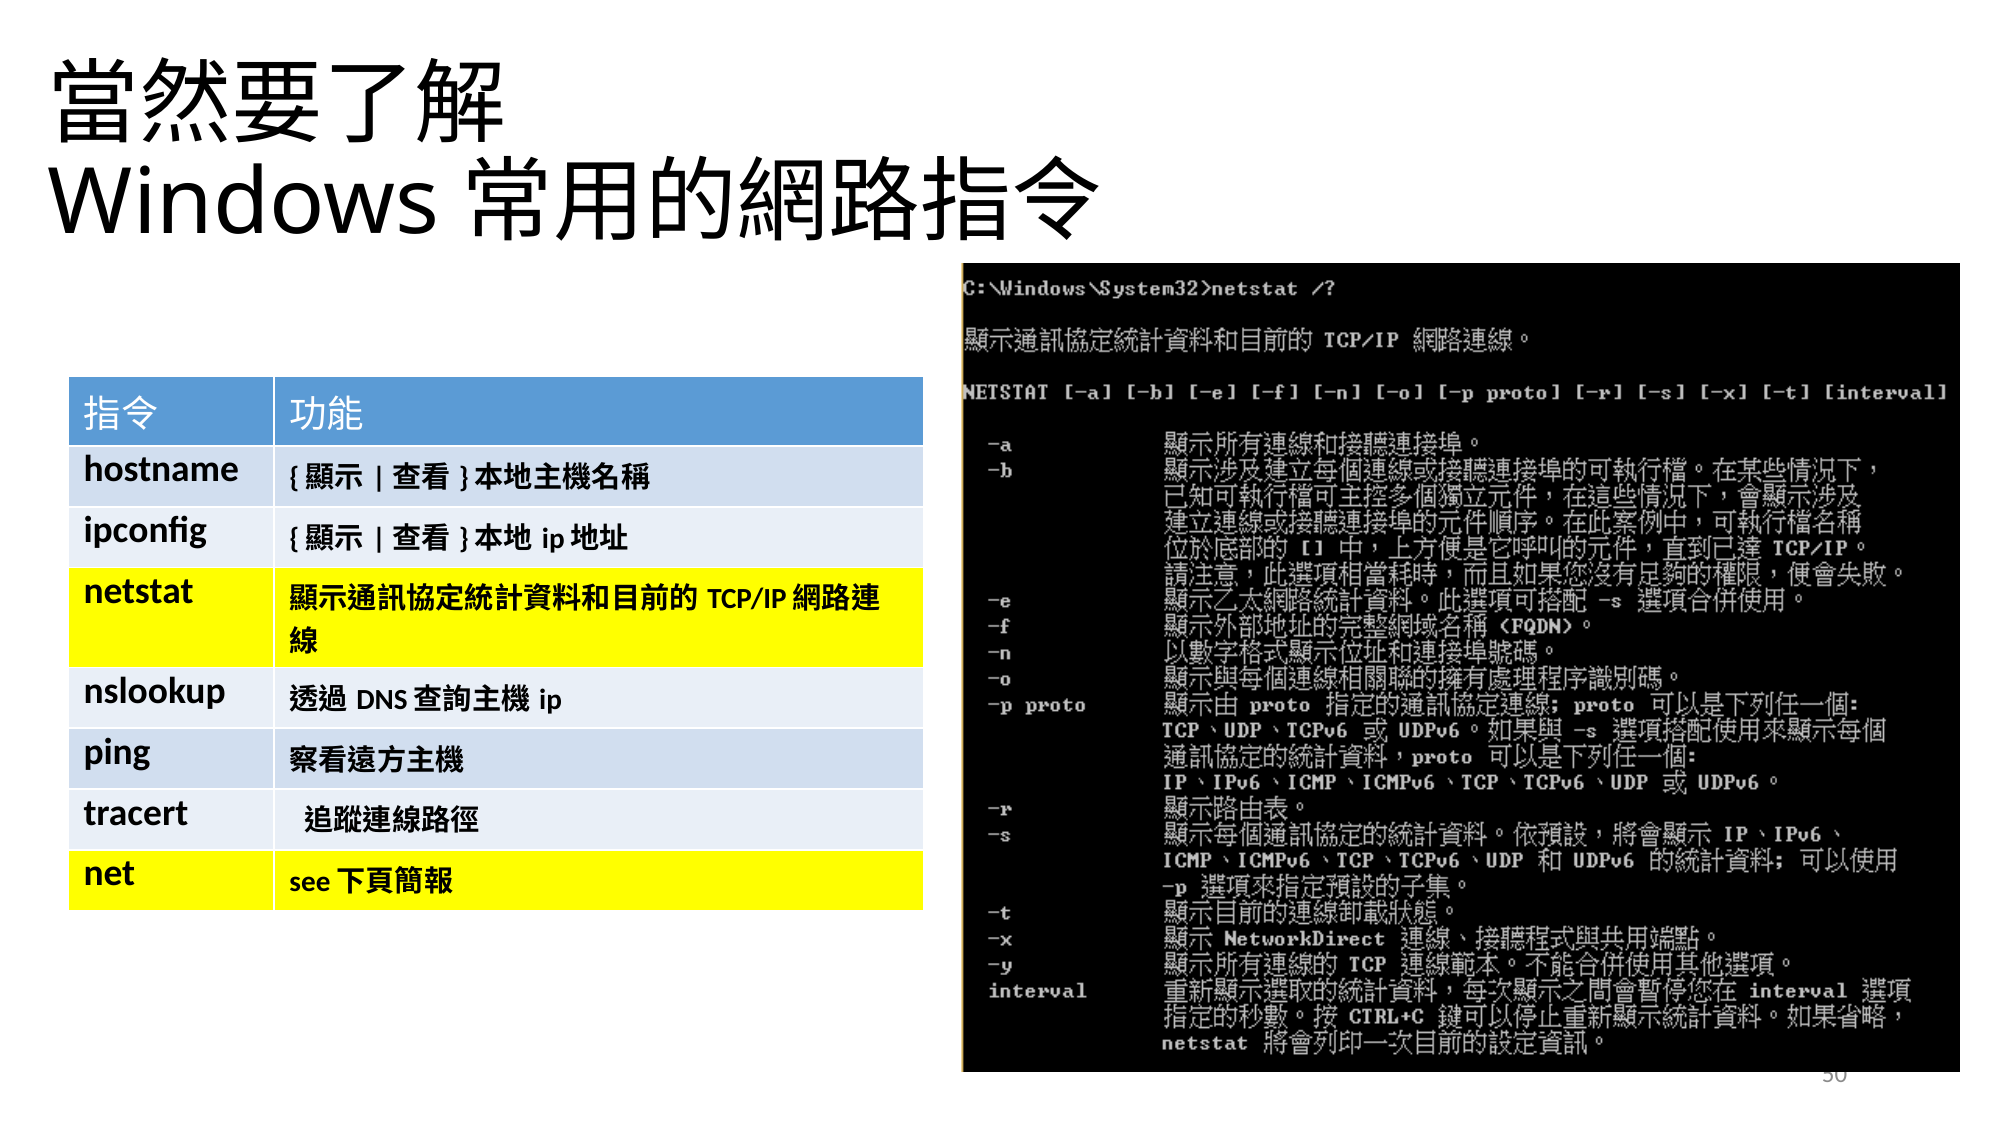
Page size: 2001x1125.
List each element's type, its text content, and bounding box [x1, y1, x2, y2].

picture [961, 263, 1960, 1072]
table_header 功能 [275, 377, 923, 445]
table_cell 察看遠方主機 [275, 729, 923, 788]
table_cell net [69, 851, 273, 910]
table_cell 顯示通訊協定統計資料和目前的TCP/IP網路連線 [275, 568, 923, 667]
table_cell 追蹤連線路徑 [275, 790, 923, 849]
table_cell ping [69, 729, 273, 788]
table_cell 透過DNS查詢主機ip [275, 668, 923, 727]
table_cell hostname [69, 447, 273, 506]
table_cell tracert [69, 790, 273, 849]
table_cell ipconfig [69, 508, 273, 567]
title 當然要了解 Windows常用的網路指令 [32, 46, 1758, 264]
table_cell see下頁簡報 [275, 851, 923, 910]
table_cell {顯示|查看}本地ip地址 [275, 508, 923, 567]
table_cell netstat [69, 568, 273, 667]
table_cell {顯示|查看}本地主機名稱 [275, 447, 923, 506]
table_header 指令 [69, 377, 273, 445]
slide_number 50 [1412, 1072, 1863, 1103]
table_cell nslookup [69, 668, 273, 727]
